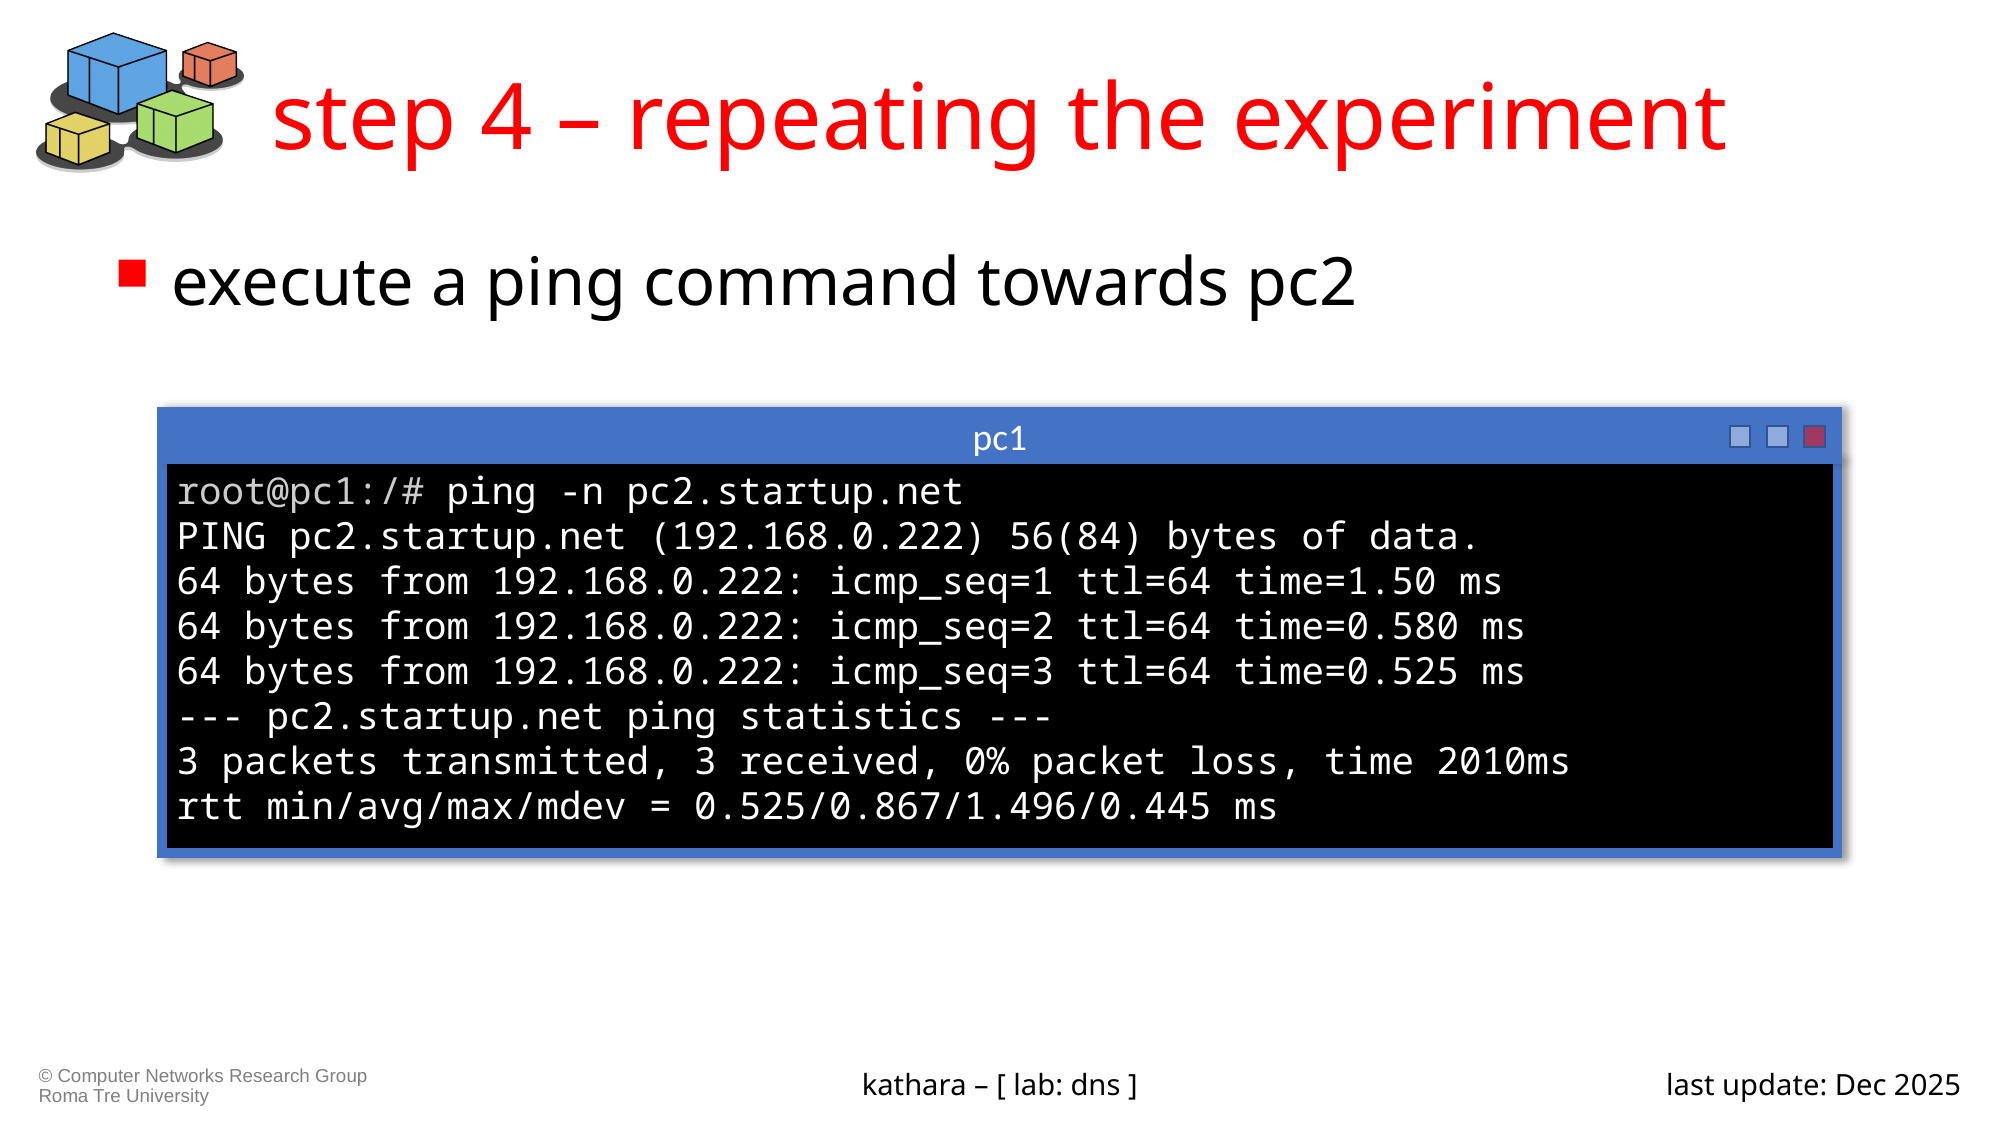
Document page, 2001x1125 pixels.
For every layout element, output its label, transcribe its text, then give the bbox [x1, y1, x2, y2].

list execute a ping command towards pc2 [99, 231, 1900, 1005]
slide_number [1519, 1058, 1977, 1114]
picture [36, 32, 99, 173]
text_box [161, 411, 1839, 854]
title step 4 – repeating the experiment [99, 19, 1900, 207]
footer kathara – [ lab: dns ] [511, 1058, 1489, 1114]
